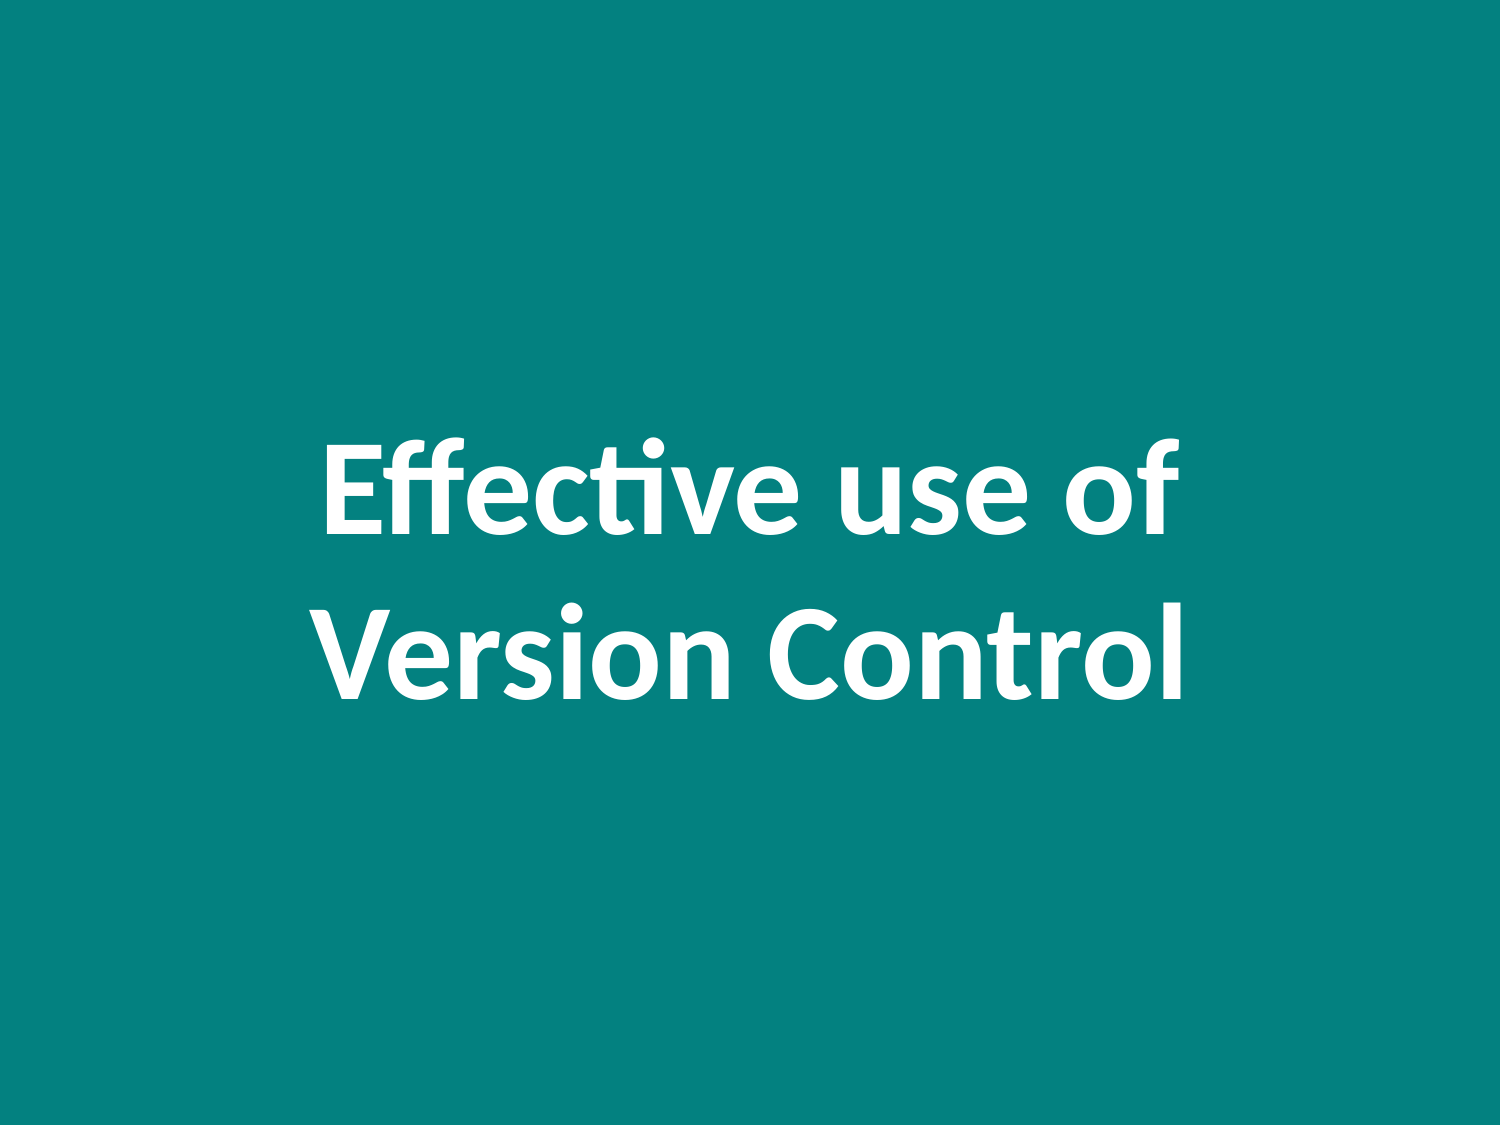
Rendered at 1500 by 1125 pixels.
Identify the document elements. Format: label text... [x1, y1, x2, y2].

title Effective use of Version Control [112, 388, 1388, 737]
